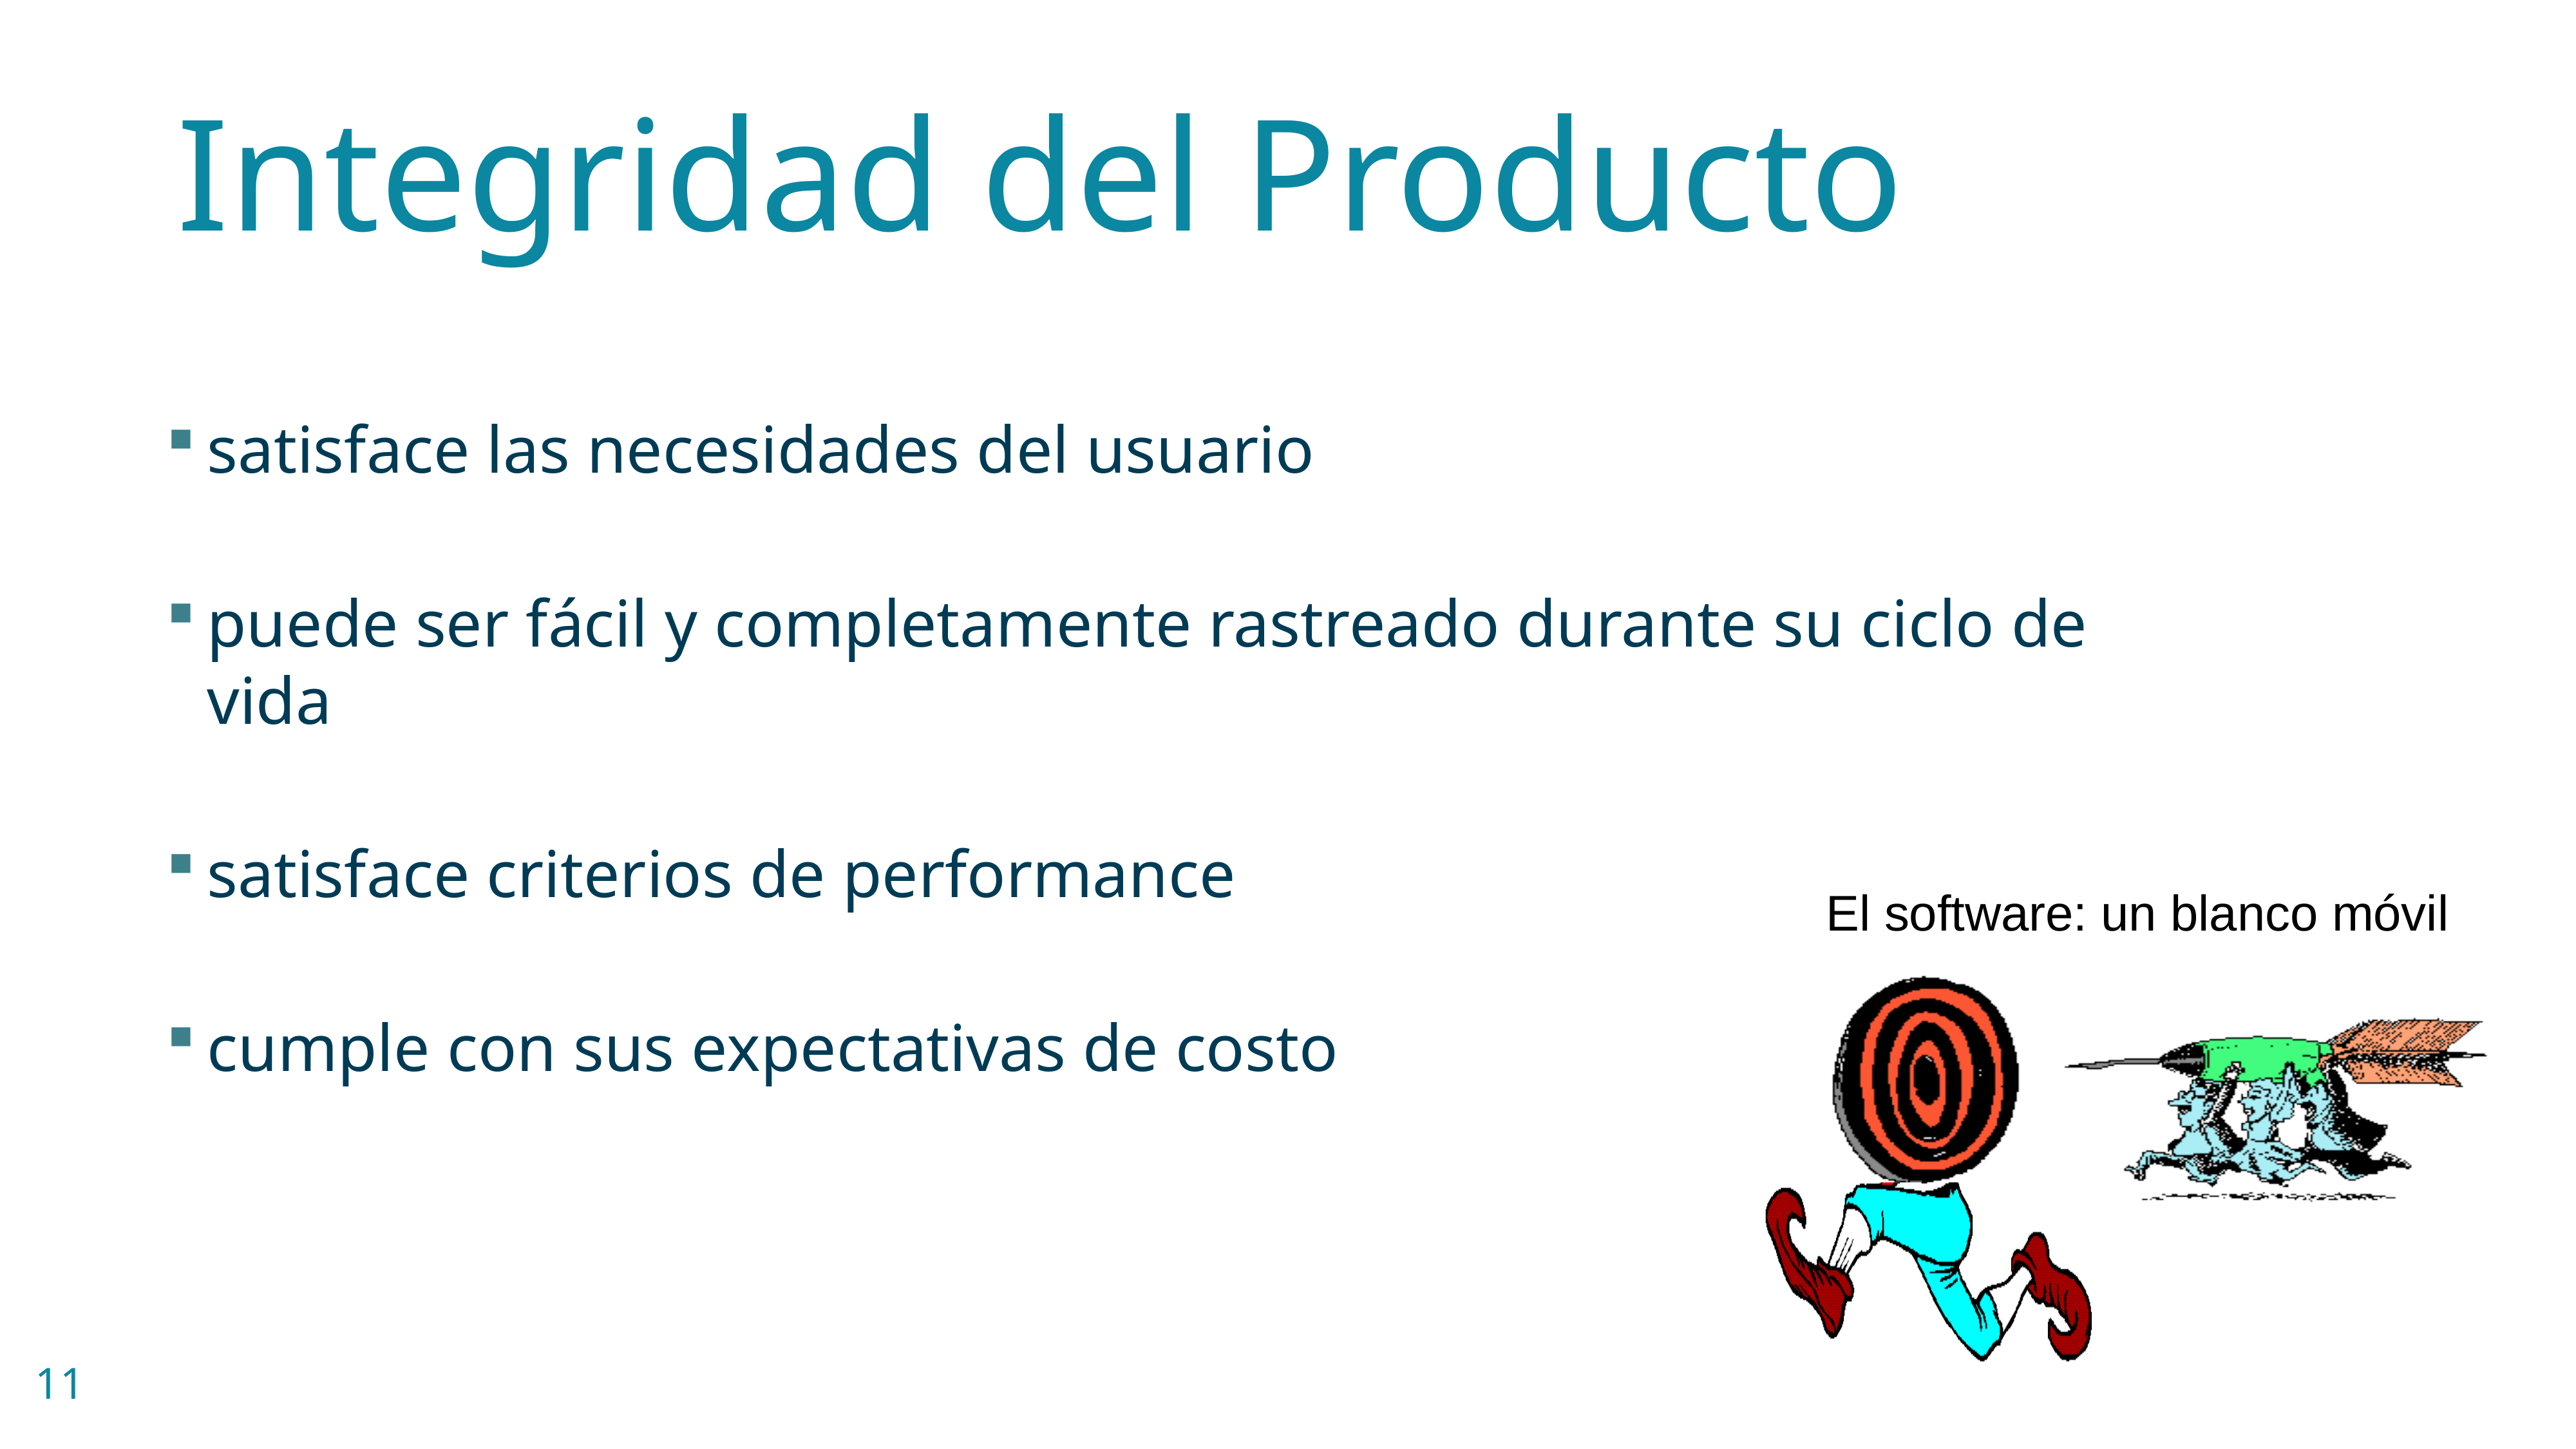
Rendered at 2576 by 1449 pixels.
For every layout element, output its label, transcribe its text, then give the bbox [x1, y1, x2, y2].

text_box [1759, 960, 2494, 1390]
slide_number 11 [26, 1329, 180, 1441]
text_box El software: un blanco móvil [1804, 869, 2472, 952]
title Integridad del Producto [155, 31, 2345, 273]
list satisface las necesidades del usuario puede ser fácil y completamente rastreado durante su ciclo de vida satisface criterios de performance cumple con sus expectativas de costo [100, 322, 2177, 1272]
